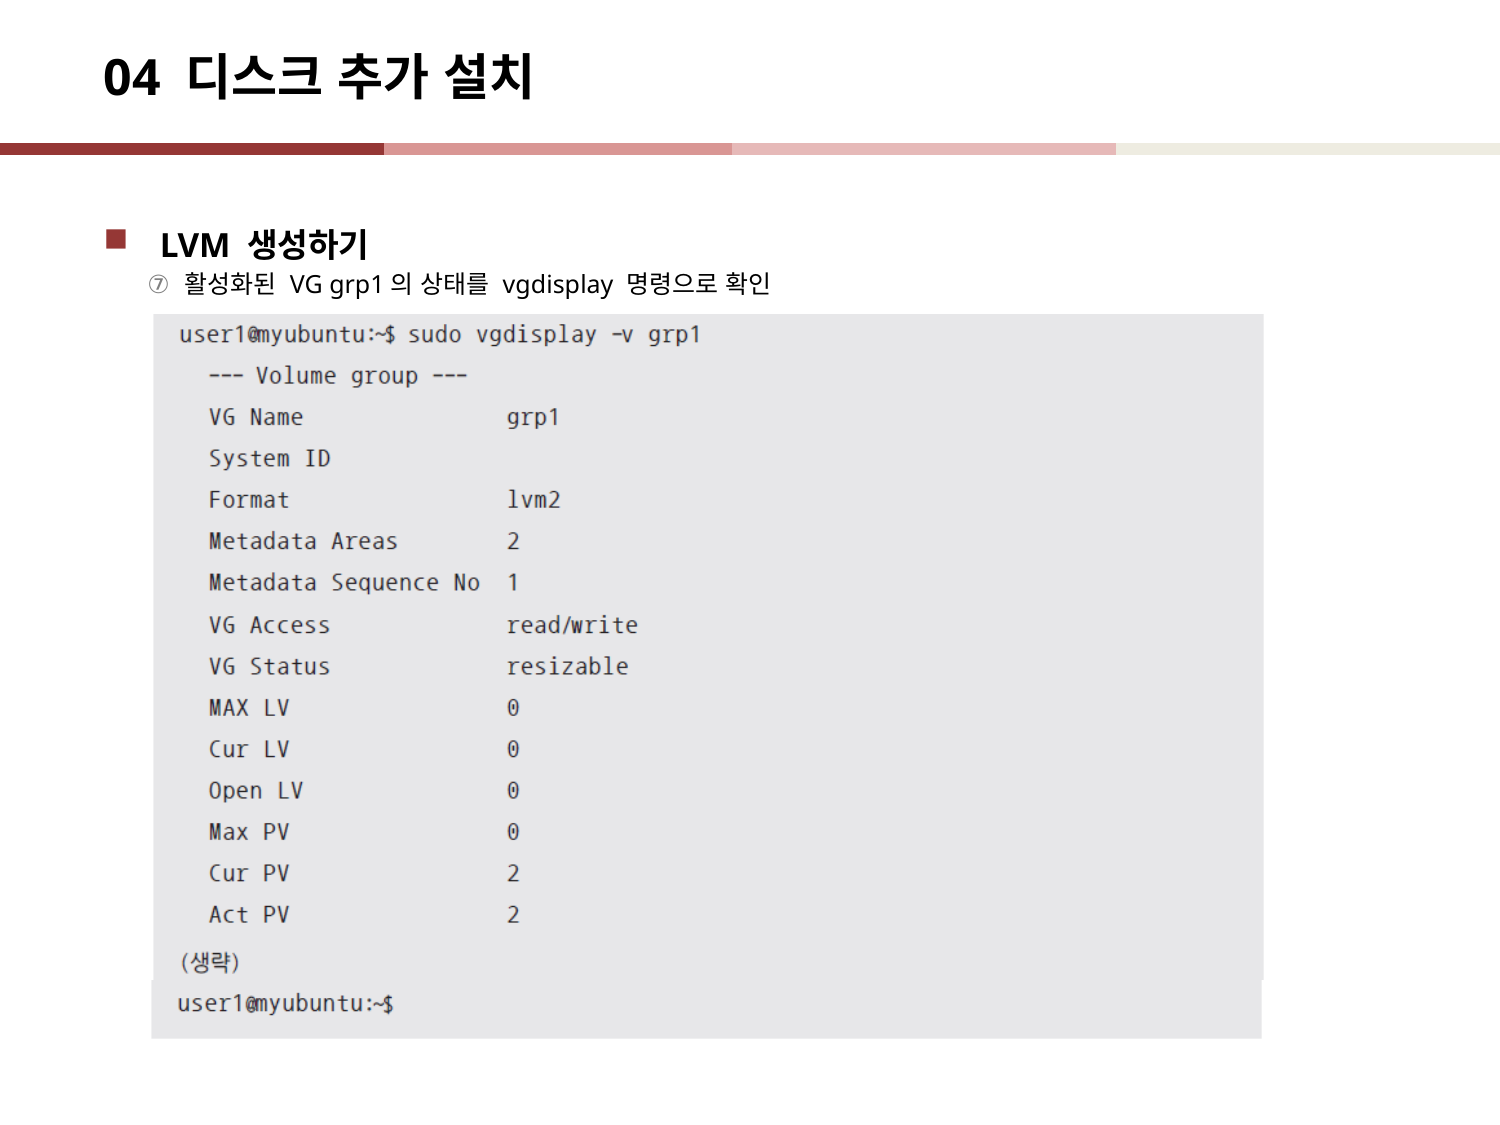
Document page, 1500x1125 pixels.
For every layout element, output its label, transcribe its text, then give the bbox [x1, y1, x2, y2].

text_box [148, 314, 1269, 1048]
list LVM 생성하기 활성화된 VG grp1의 상태를 vgdisplay 명령으로 확인 [88, 196, 1436, 1083]
title 04 디스크 추가 설치 [88, 30, 1330, 121]
